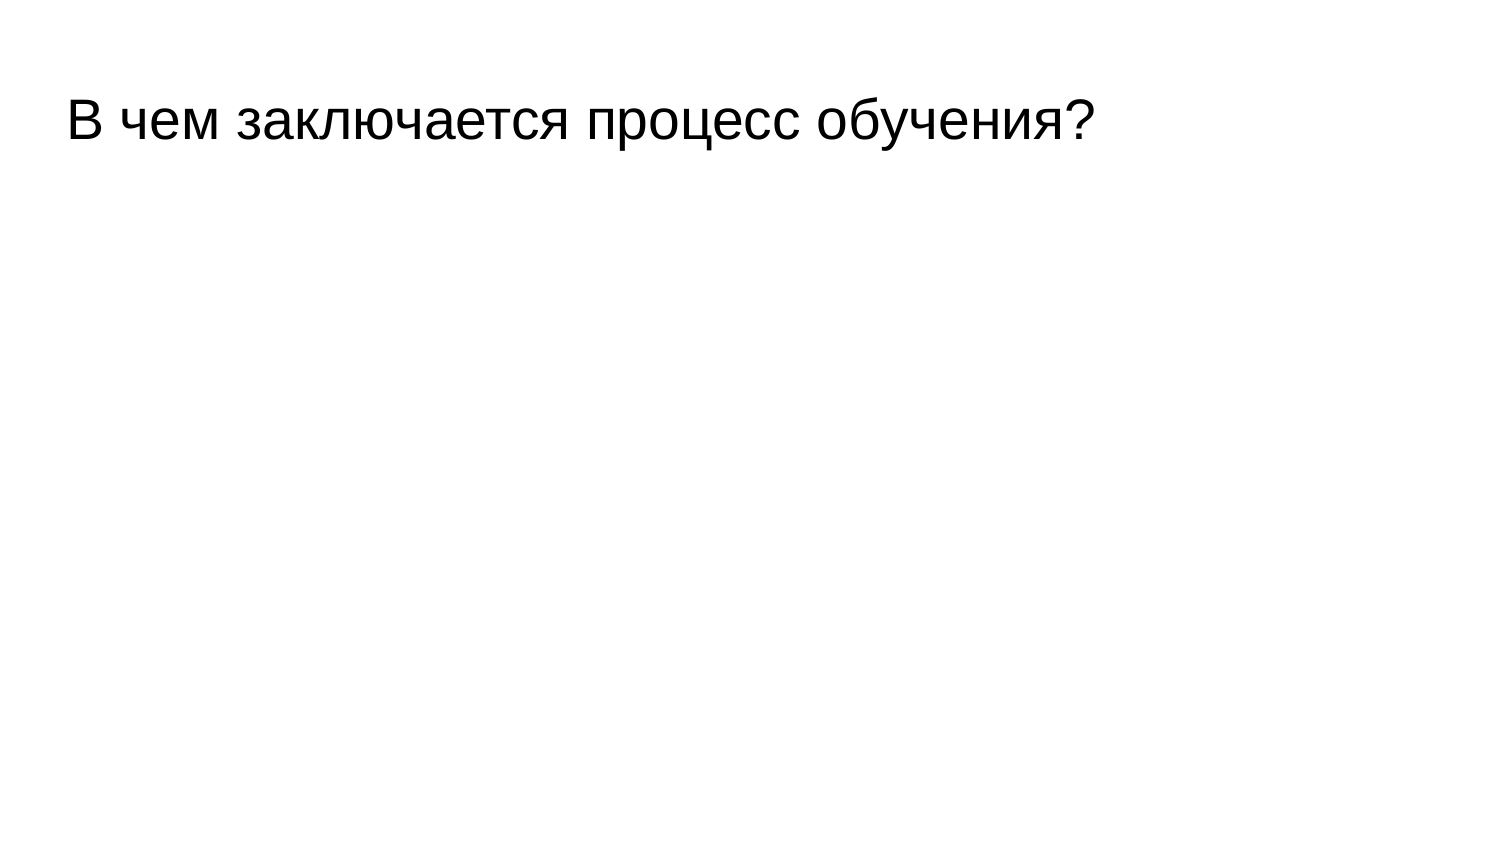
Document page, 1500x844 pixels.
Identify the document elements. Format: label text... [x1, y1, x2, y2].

title В чем заключается процесс обучения? [51, 72, 1449, 167]
